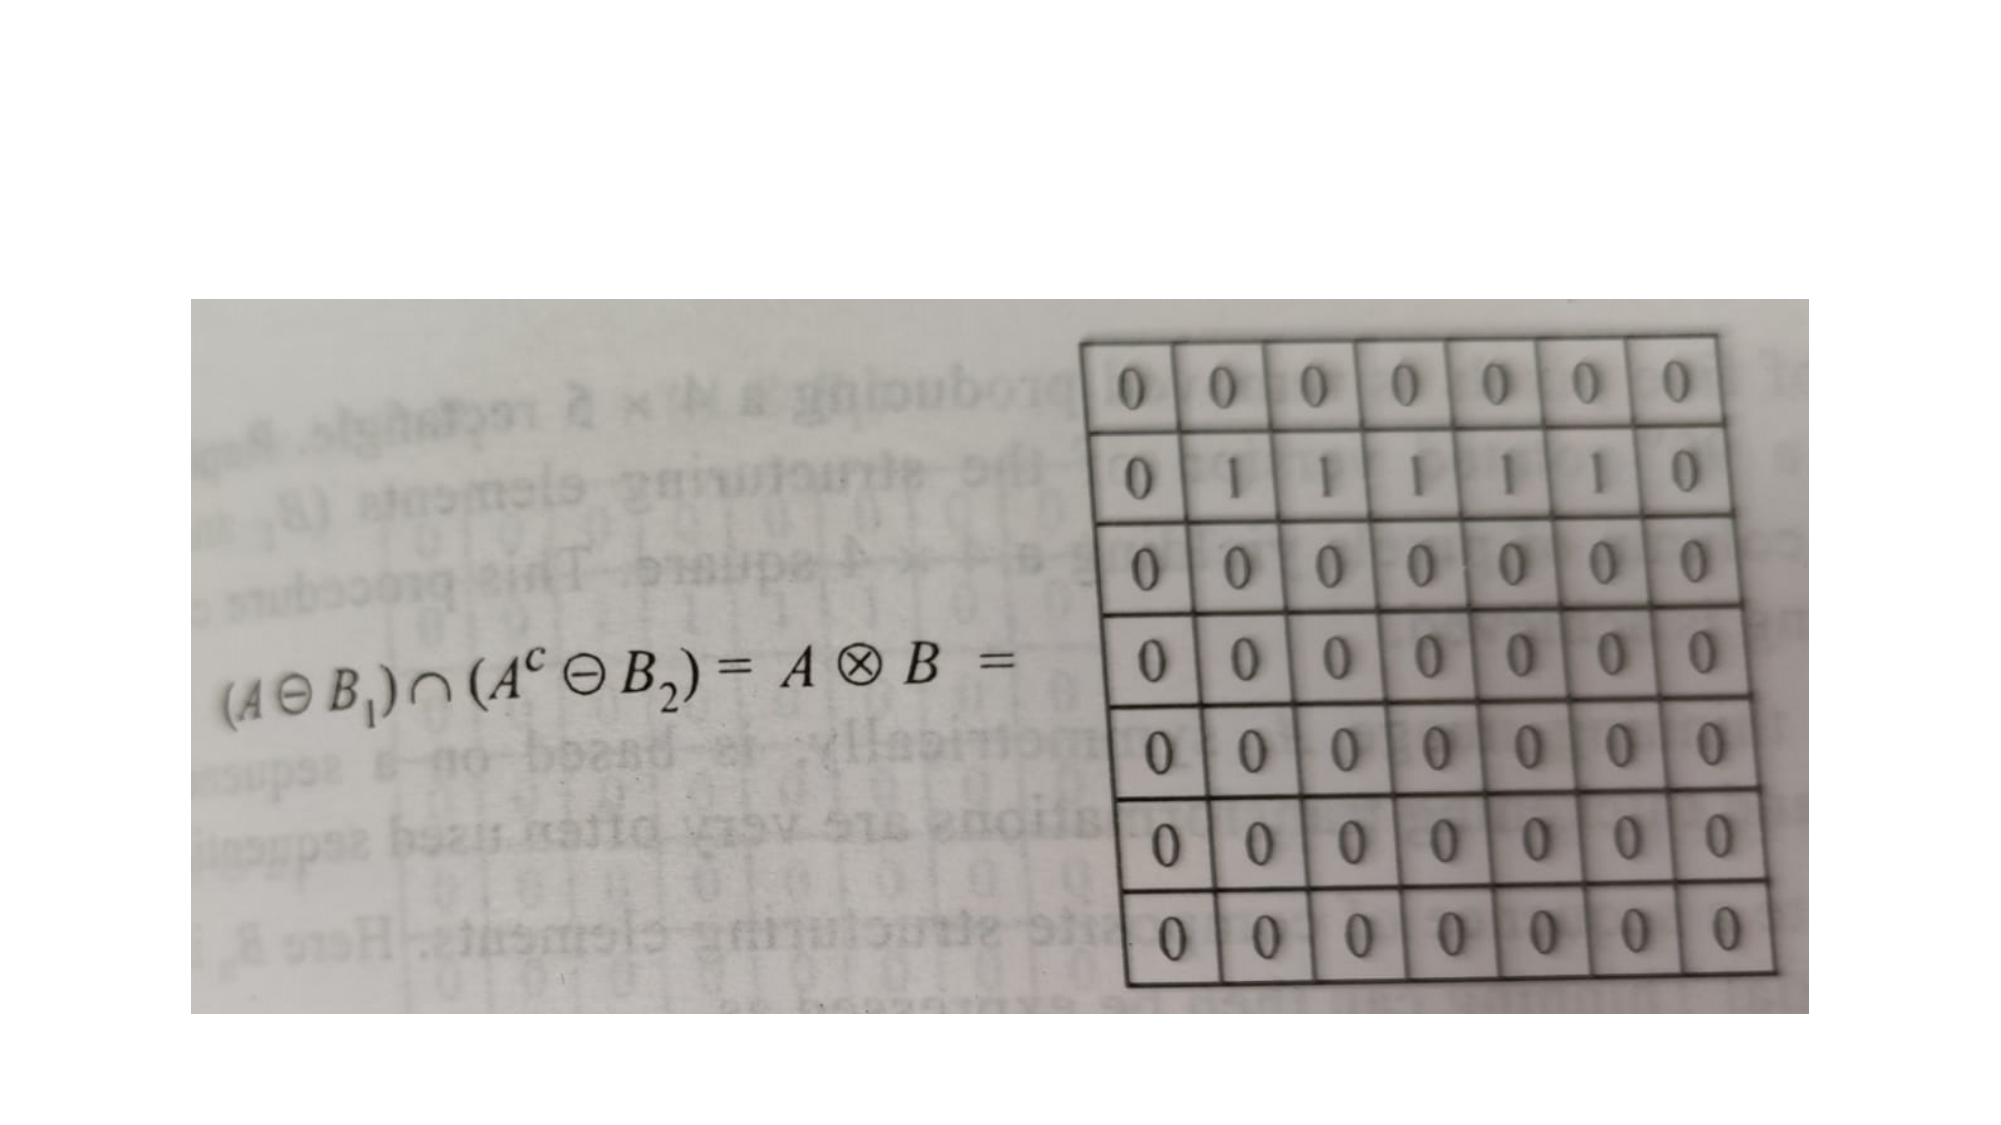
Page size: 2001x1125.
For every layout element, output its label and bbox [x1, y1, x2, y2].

list [191, 299, 1809, 1014]
